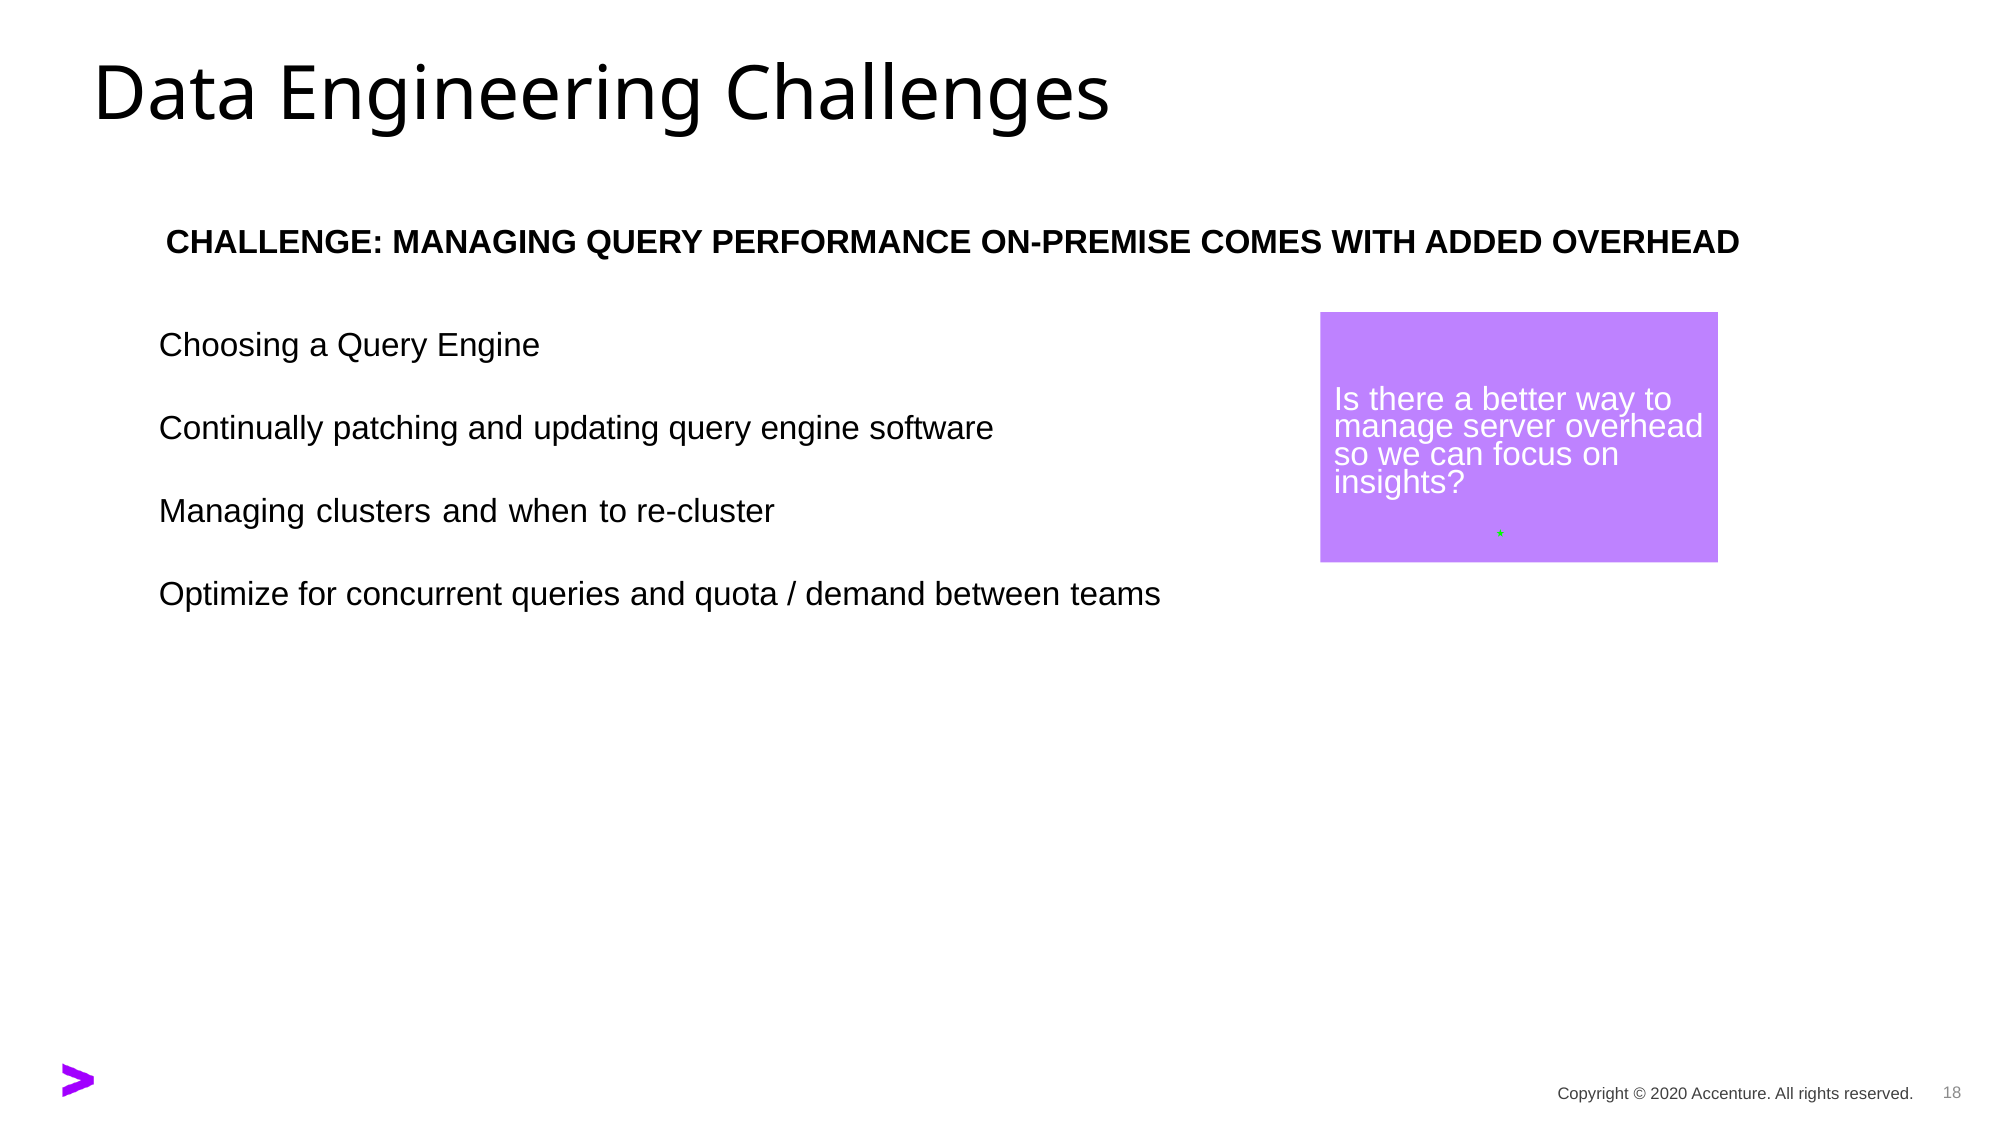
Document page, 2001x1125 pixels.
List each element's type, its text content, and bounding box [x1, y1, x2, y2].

list Challenge: Managing query performance on-premise comes with added overhead Choosing a Query Engine Continually patching and updating query engine software Managing clusters and when to re-cluster Optimize for concurrent queries and quota / demand between teams [69, 210, 1938, 1054]
picture [62, 1063, 94, 1097]
text_box Is there a better way to manage server overhead so we can focus on insights? [1320, 312, 1718, 563]
slide_number 18 [1921, 1075, 1984, 1110]
text_box Data Engineering Challenges [79, 47, 1926, 147]
text_box [1493, 525, 1508, 540]
